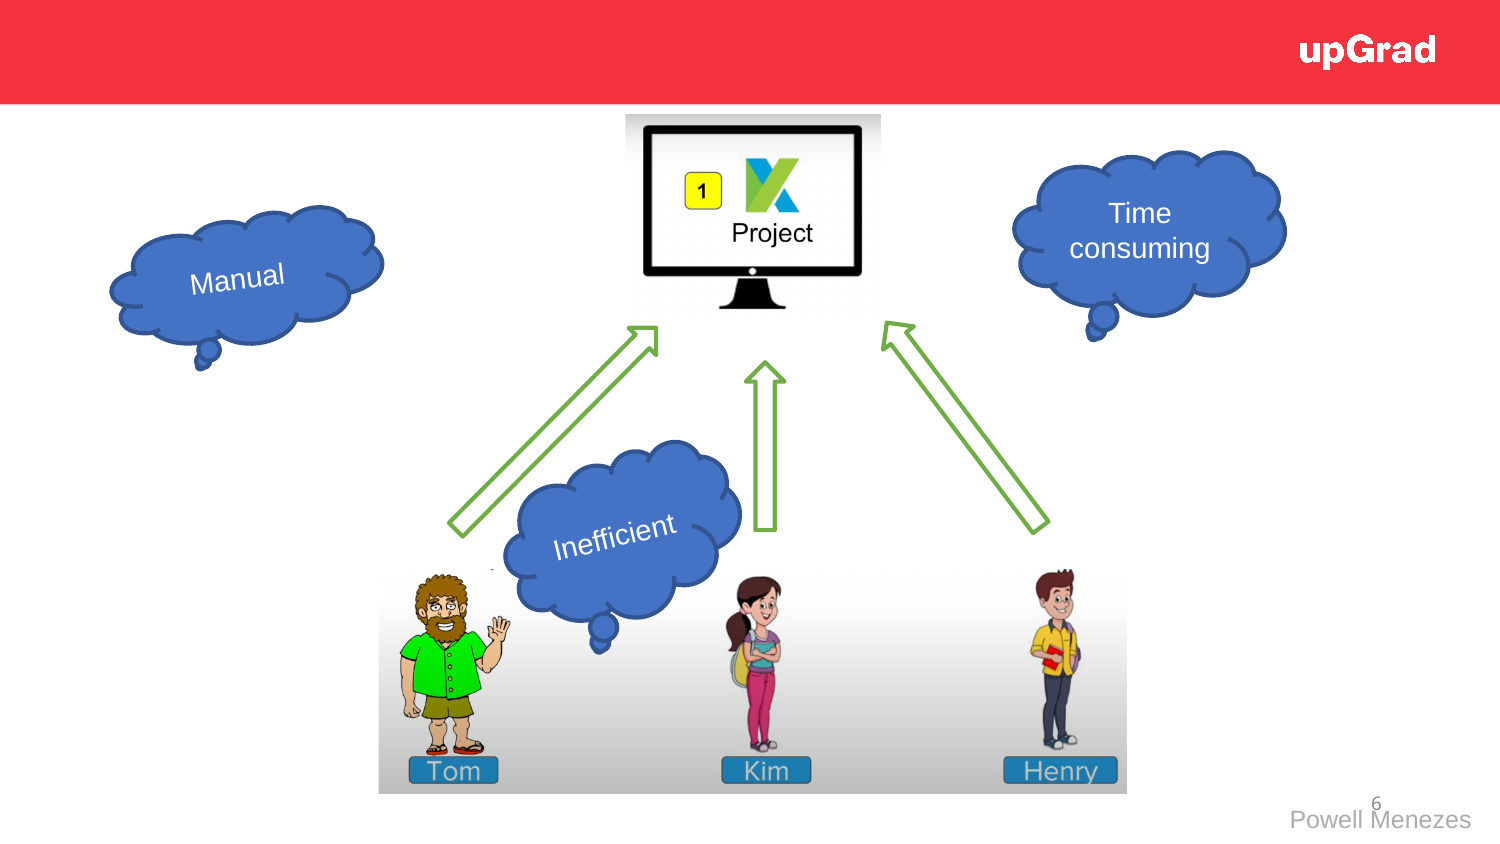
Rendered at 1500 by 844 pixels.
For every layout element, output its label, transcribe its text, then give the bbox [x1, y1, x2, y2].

text_box [743, 360, 787, 533]
text_box [446, 328, 659, 539]
picture [378, 569, 1128, 794]
text_box [880, 320, 1051, 536]
picture [625, 114, 882, 321]
text_box Powell Menezes [1274, 796, 1500, 842]
picture [1300, 34, 1435, 70]
slide_number 6 [1059, 782, 1397, 827]
text_box Manual [109, 205, 385, 372]
text_box Inefficient [503, 439, 743, 567]
text_box Time consuming [1012, 150, 1288, 343]
